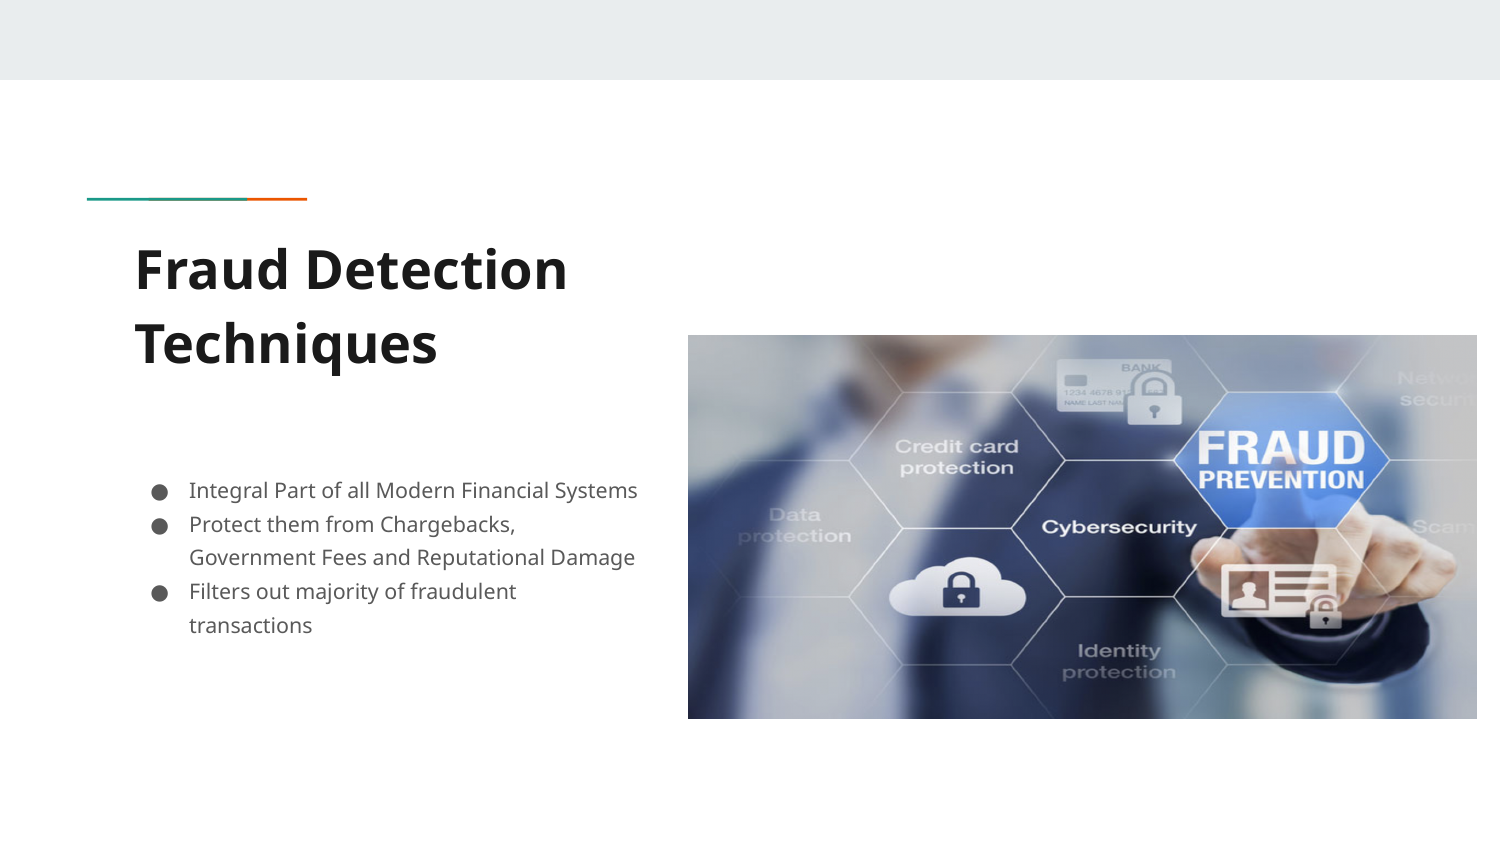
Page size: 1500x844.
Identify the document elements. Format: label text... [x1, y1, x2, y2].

list Integral Part of all Modern Financial Systems Protect them from Chargebacks, Government Fees and Reputational Damage Filters out majority of fraudulent transactions [118, 456, 660, 719]
title Fraud Detection Techniques [119, 216, 662, 443]
picture [687, 333, 1478, 719]
